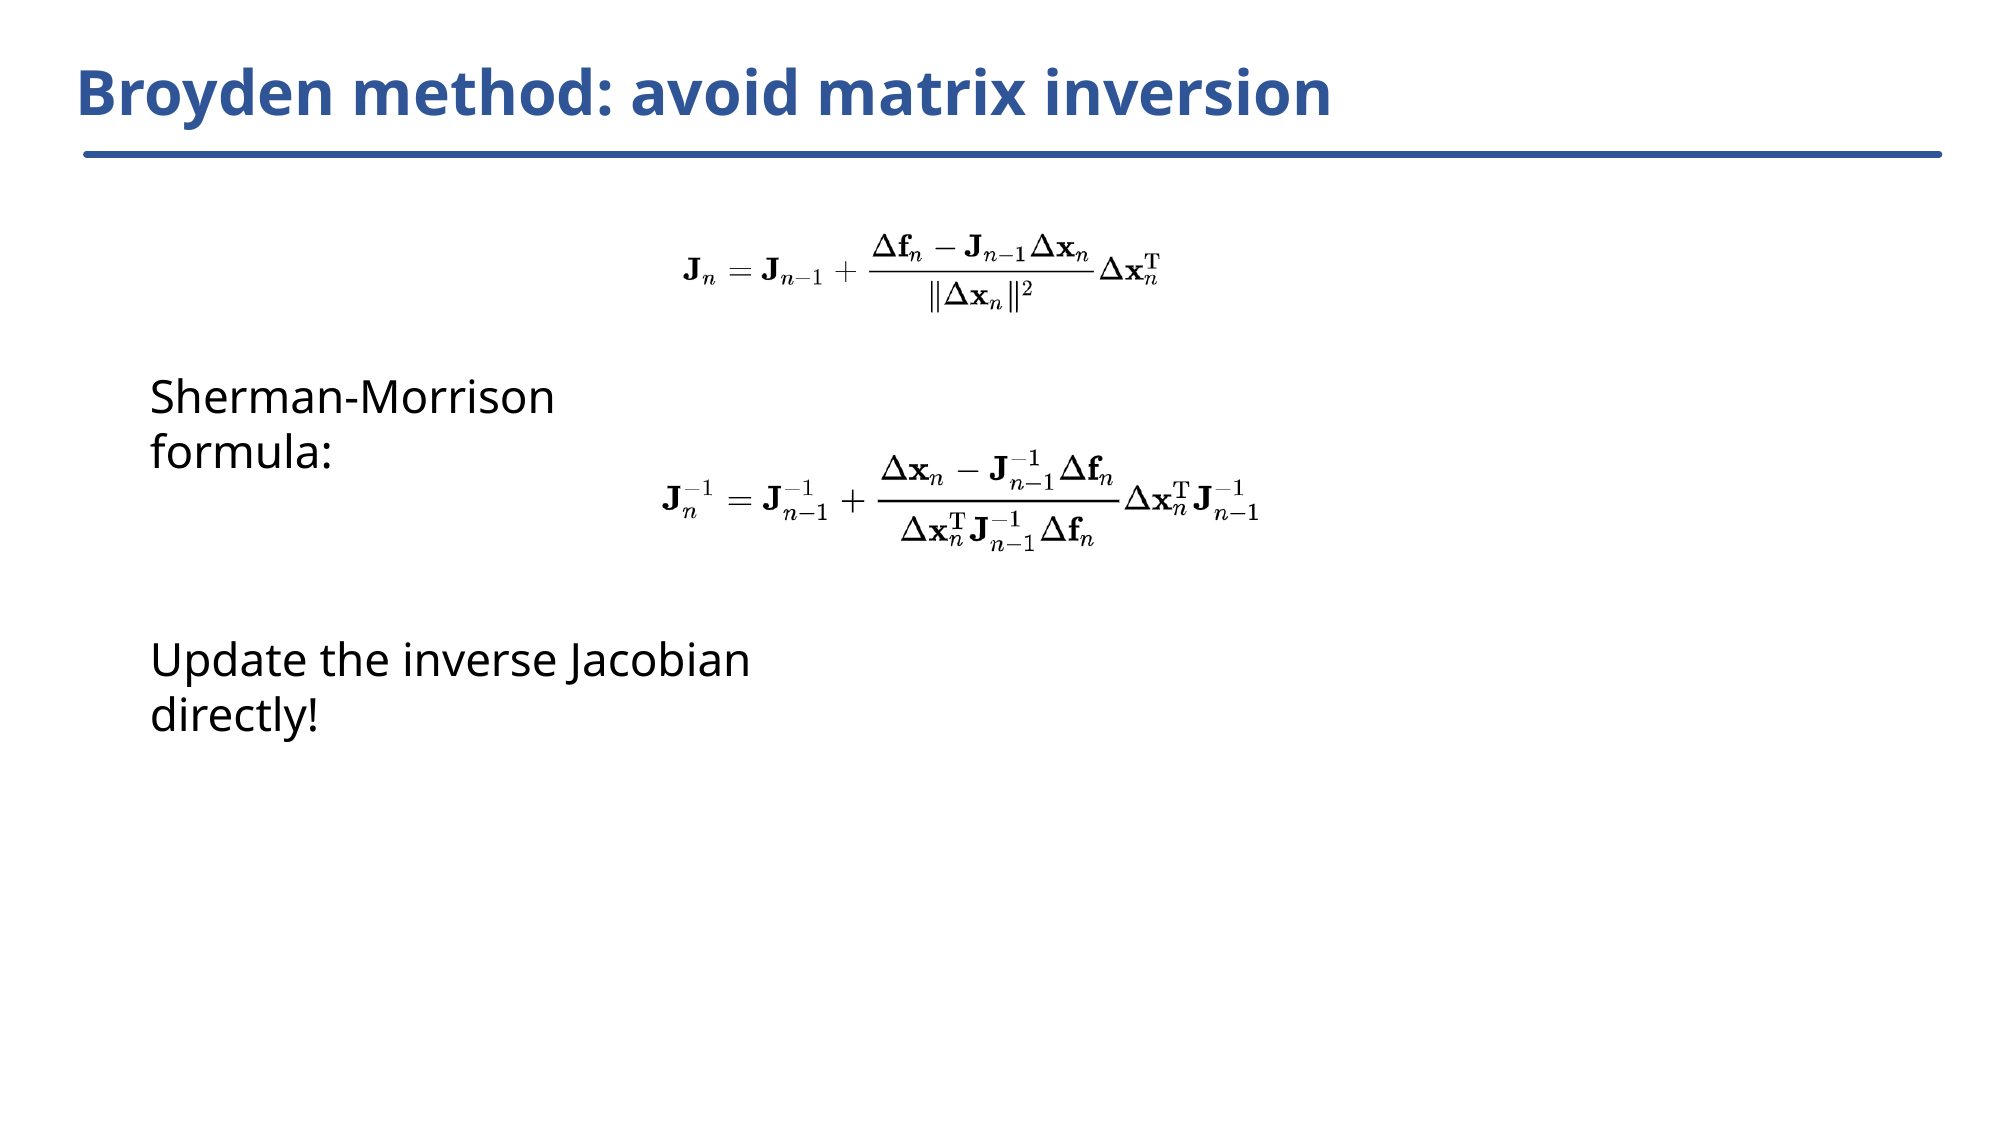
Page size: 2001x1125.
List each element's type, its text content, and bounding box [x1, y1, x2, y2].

picture [648, 437, 1259, 565]
picture [657, 219, 1163, 325]
text_box Update the inverse Jacobian directly! [135, 623, 898, 748]
text_box Sherman-Morrison formula: [135, 360, 713, 486]
title Broyden method: avoid matrix inversion [60, 0, 1940, 192]
